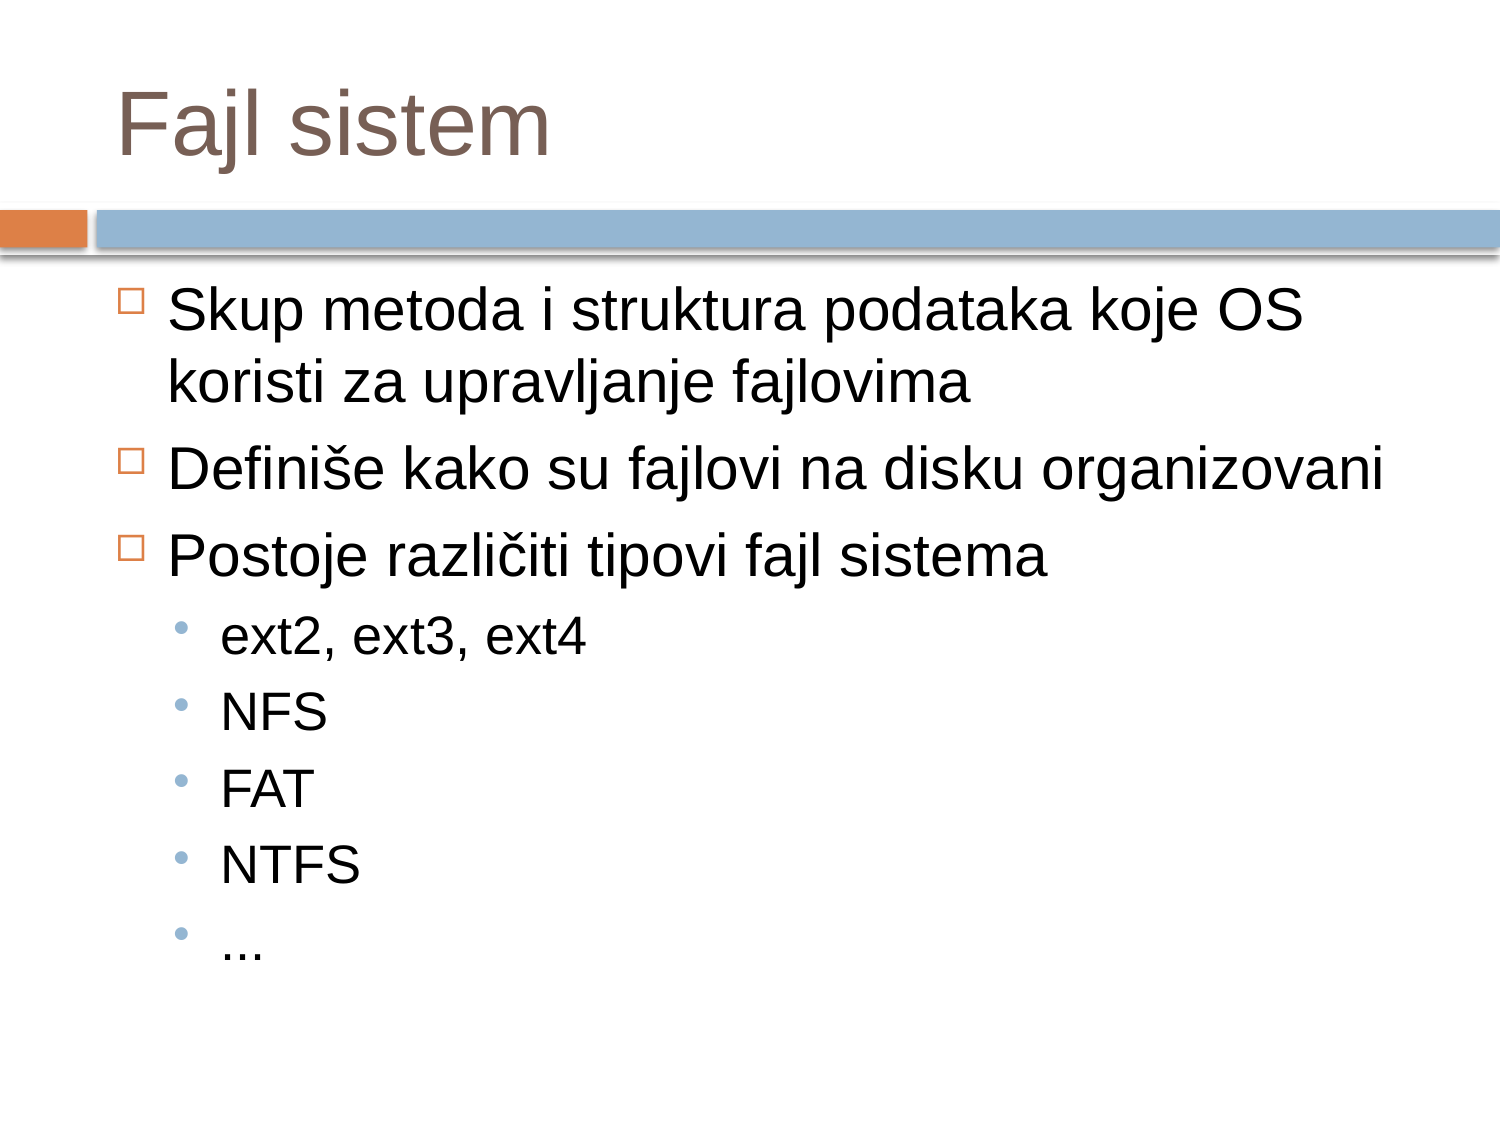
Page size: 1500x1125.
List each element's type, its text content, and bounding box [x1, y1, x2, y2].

list Skup metoda i struktura podataka koje OS koristi za upravljanje fajlovima Definiše kako su fajlovi na disku organizovani Postoje različiti tipovi fajl sistema ext2, ext3, ext4 NFS FAT NTFS ... [100, 262, 1438, 1000]
title Fajl sistem [100, 37, 1438, 200]
